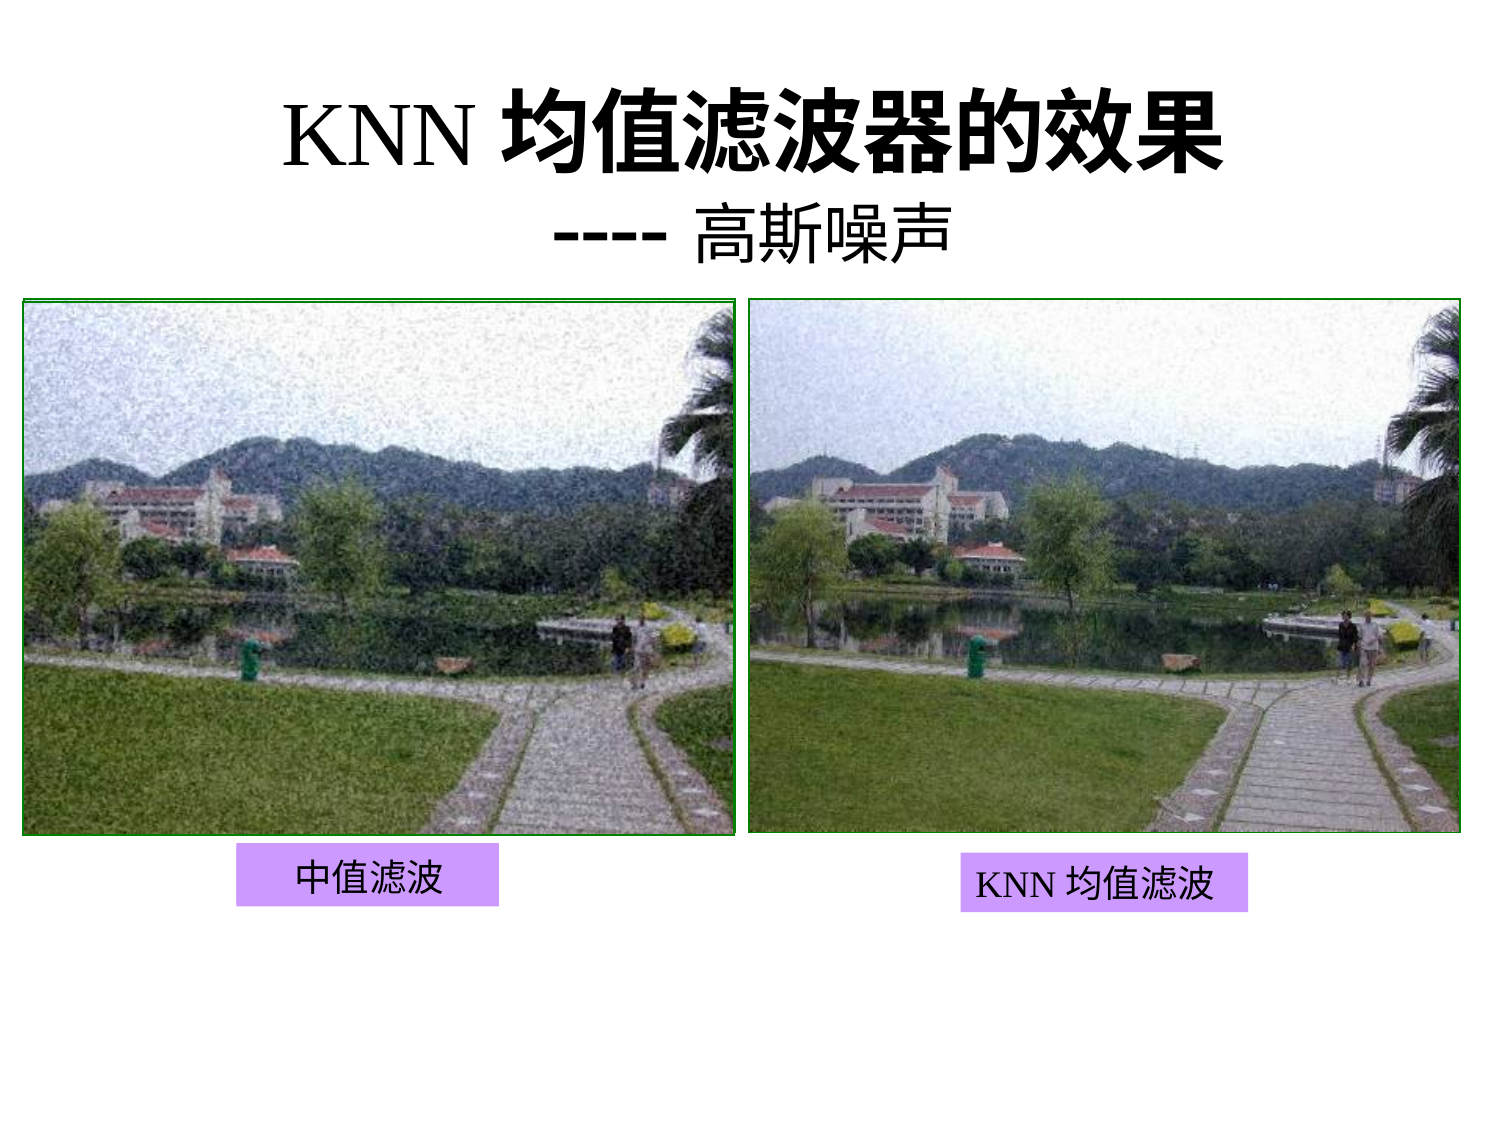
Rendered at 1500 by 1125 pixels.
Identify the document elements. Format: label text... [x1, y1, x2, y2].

title KNN均值滤波器的效果 ----高斯噪声 [134, 47, 1373, 285]
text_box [749, 299, 1460, 914]
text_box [23, 302, 734, 908]
picture [24, 299, 735, 833]
